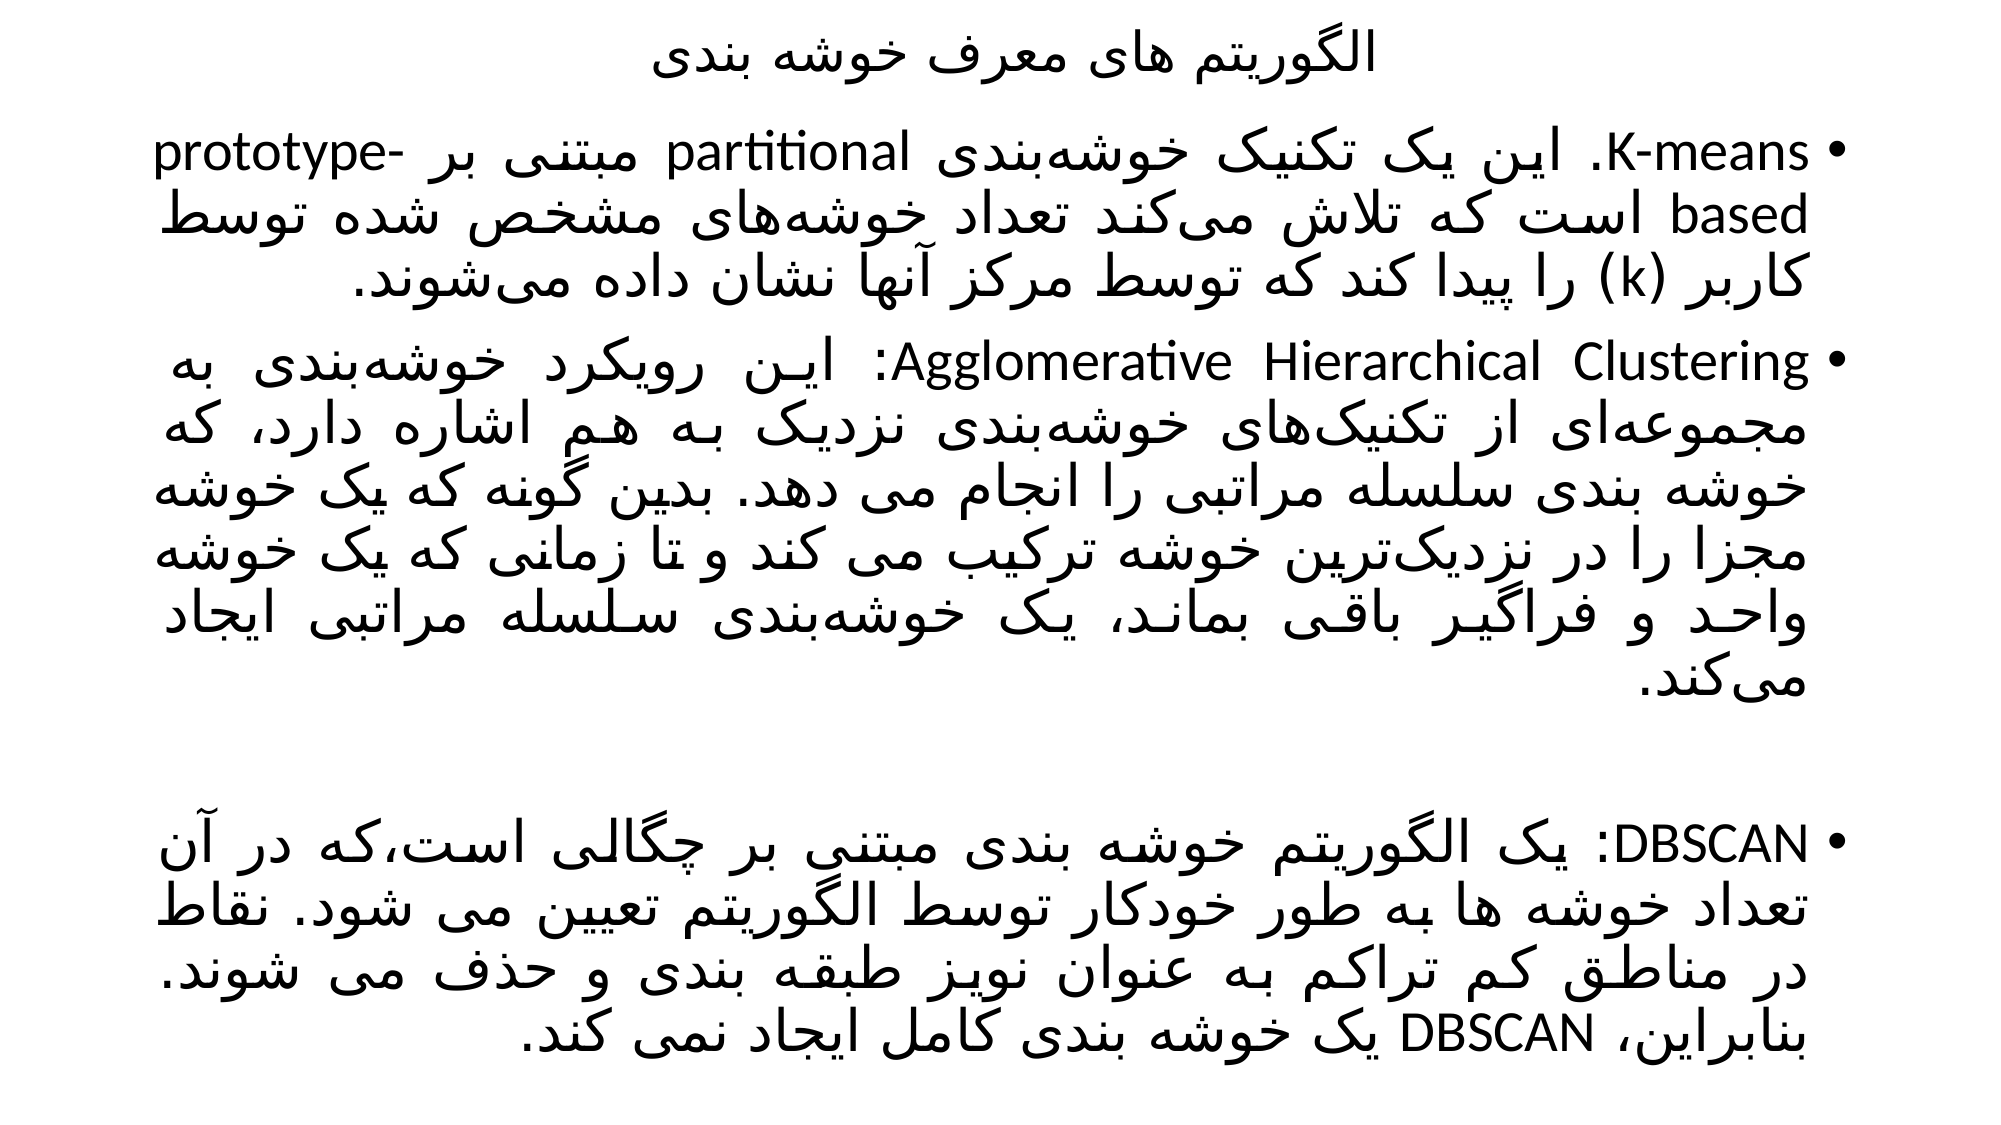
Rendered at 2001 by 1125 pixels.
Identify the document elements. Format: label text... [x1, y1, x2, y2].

title الگوریتم های معرف خوشه بندی [152, 16, 1878, 92]
list K-means. این یک تکنیک خوشه‌بندی partitional مبتنی بر prototype-based است که تلاش می‌کند تعداد خوشه‌های مشخص شده توسط کاربر (k) را پیدا کند که توسط مرکز آنها نشان داده می‌شوند. Agglomerative Hierarchical Clustering: این رویکرد خوشه‌بندی به مجموعه‌ای از تکنیک‌های خوشه‌بندی نزدیک به هم اشاره دارد، که خوشه بندی سلسله مراتبی را انجام می دهد. بدین گونه که یک خوشه مجزا را در نزدیک‌ترین خوشه ترکیب می کند و تا زمانی که یک خوشه واحد و فراگیر باقی بماند، یک خوشه‌بندی سلسله مراتبی ایجاد می‌کند. DBSCAN: یک الگوریتم خوشه بندی مبتنی بر چگالی است،که در آن تعداد خوشه ها به طور خودکار توسط الگوریتم تعیین می شود. نقاط در مناطق کم تراکم به عنوان نویز طبقه بندی و حذف می شوند. بنابراین، DBSCAN یک خوشه بندی کامل ایجاد نمی کند. [137, 113, 1863, 1014]
